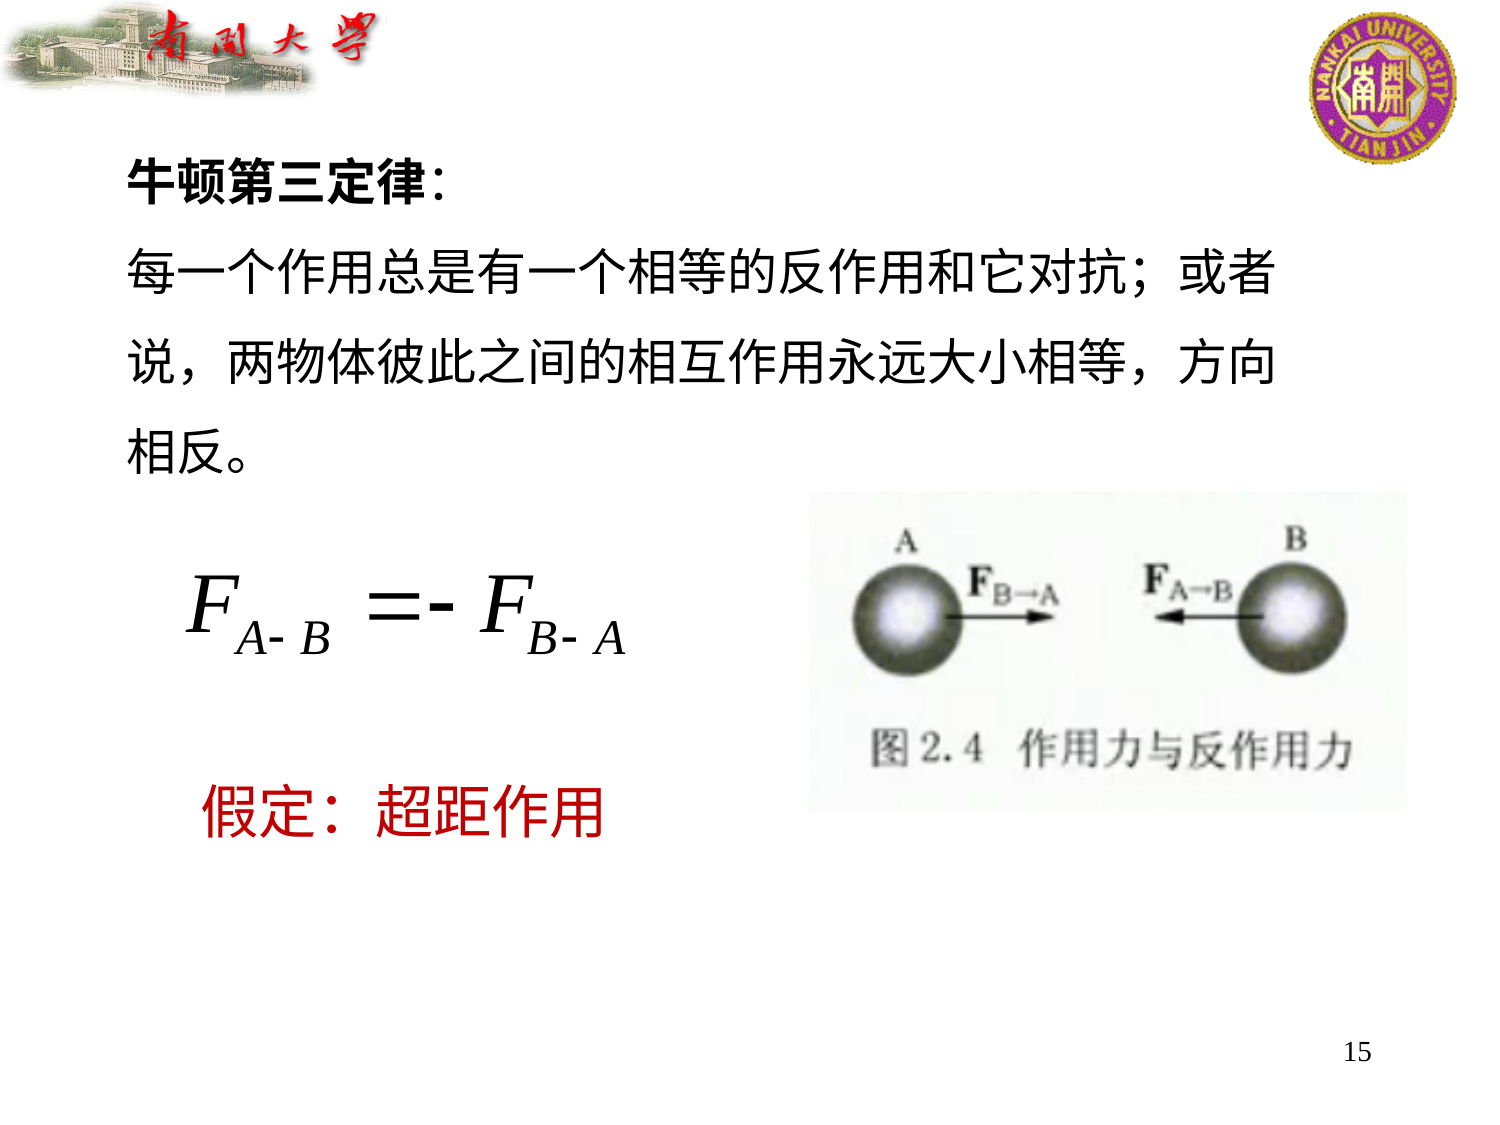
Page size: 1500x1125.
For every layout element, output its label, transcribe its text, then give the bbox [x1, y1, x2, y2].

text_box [170, 538, 639, 676]
text_box 假定：超距作用 [185, 768, 624, 853]
slide_number 15 [1074, 1024, 1388, 1101]
picture [808, 491, 1407, 812]
picture [1262, 0, 1500, 178]
text_box 牛顿第三定律： 每一个作用总是有一个相等的反作用和它对抗；或者说，两物体彼此之间的相互作用永远大小相等，方向相反。 [112, 113, 1315, 489]
picture [0, 0, 388, 100]
